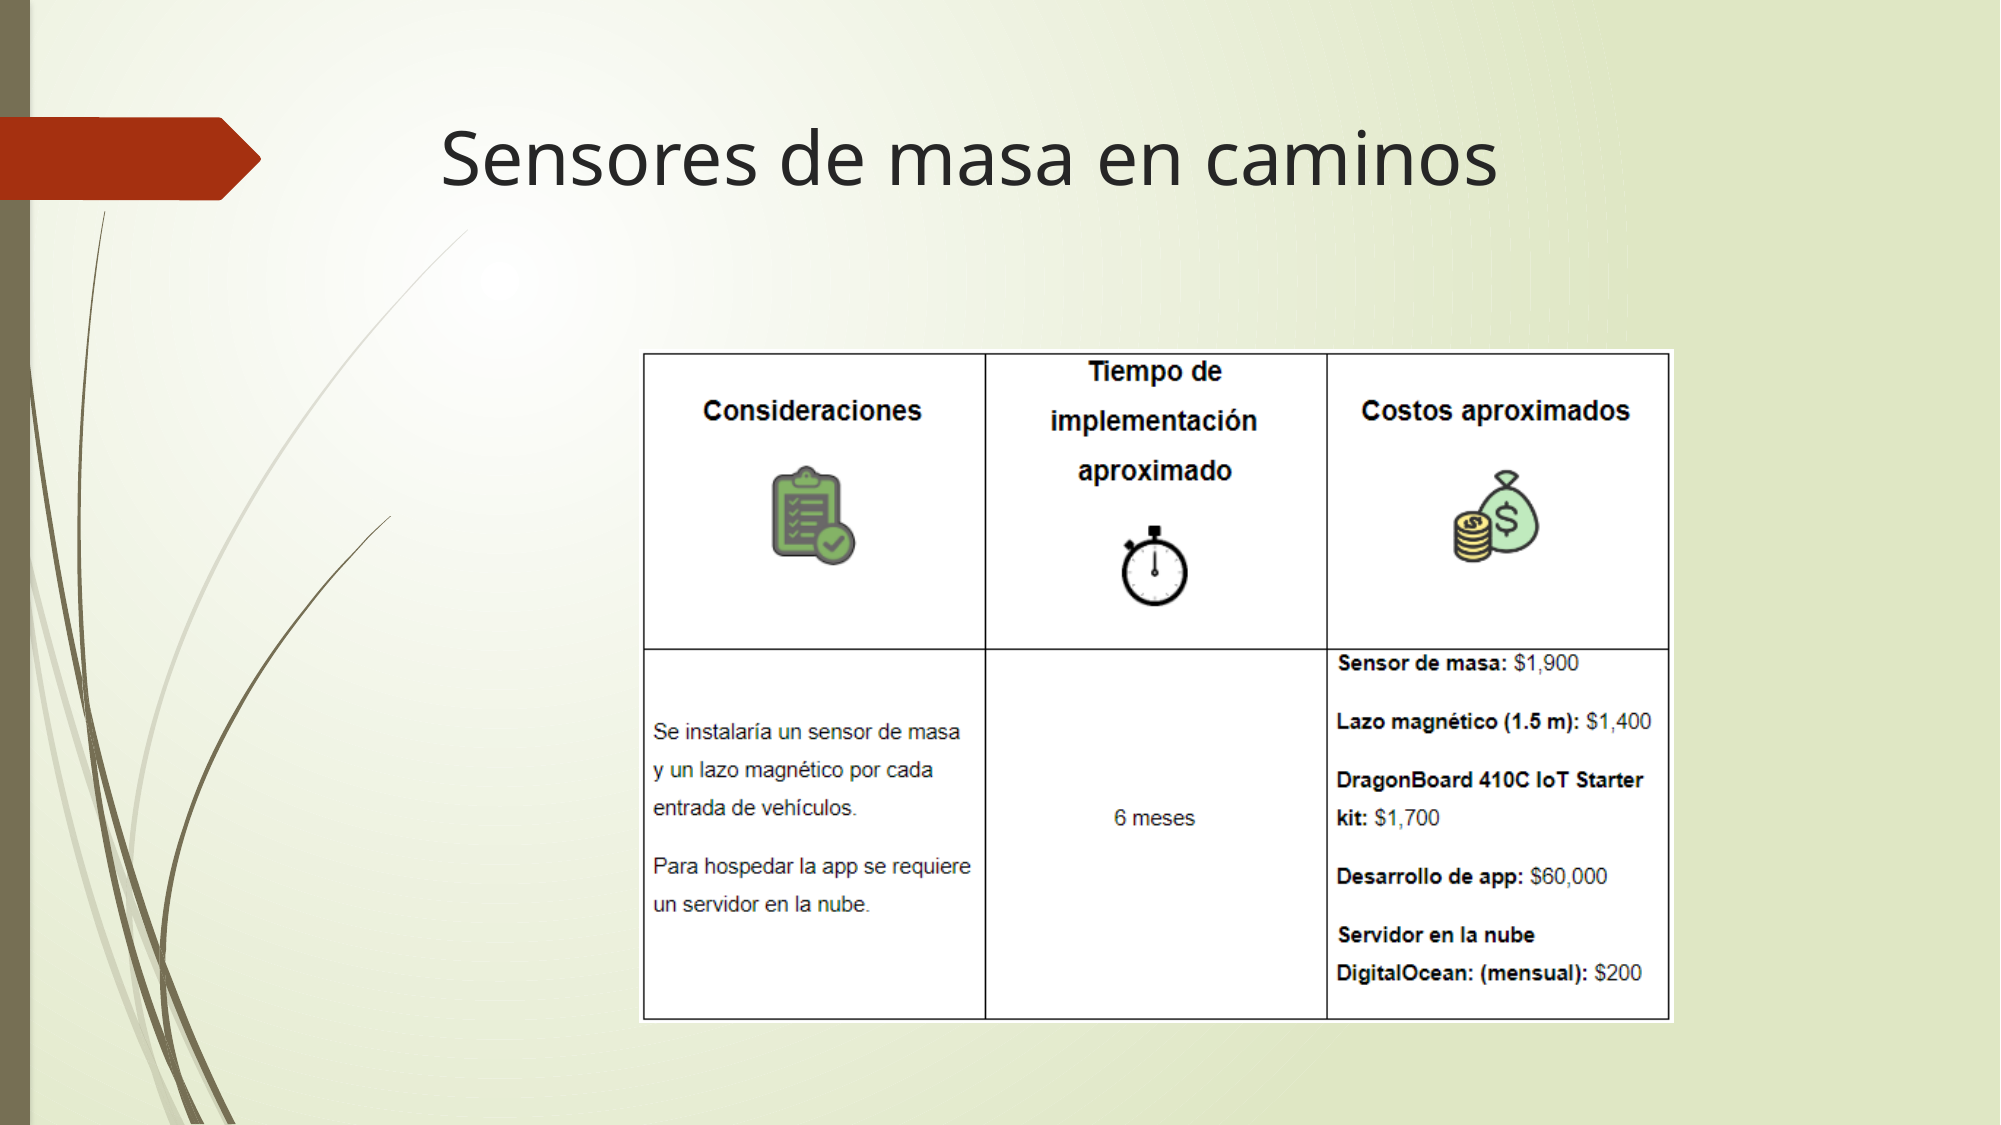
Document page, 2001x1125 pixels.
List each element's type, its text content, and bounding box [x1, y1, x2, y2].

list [639, 349, 1675, 1023]
title Sensores de masa en caminos [425, 102, 1888, 313]
